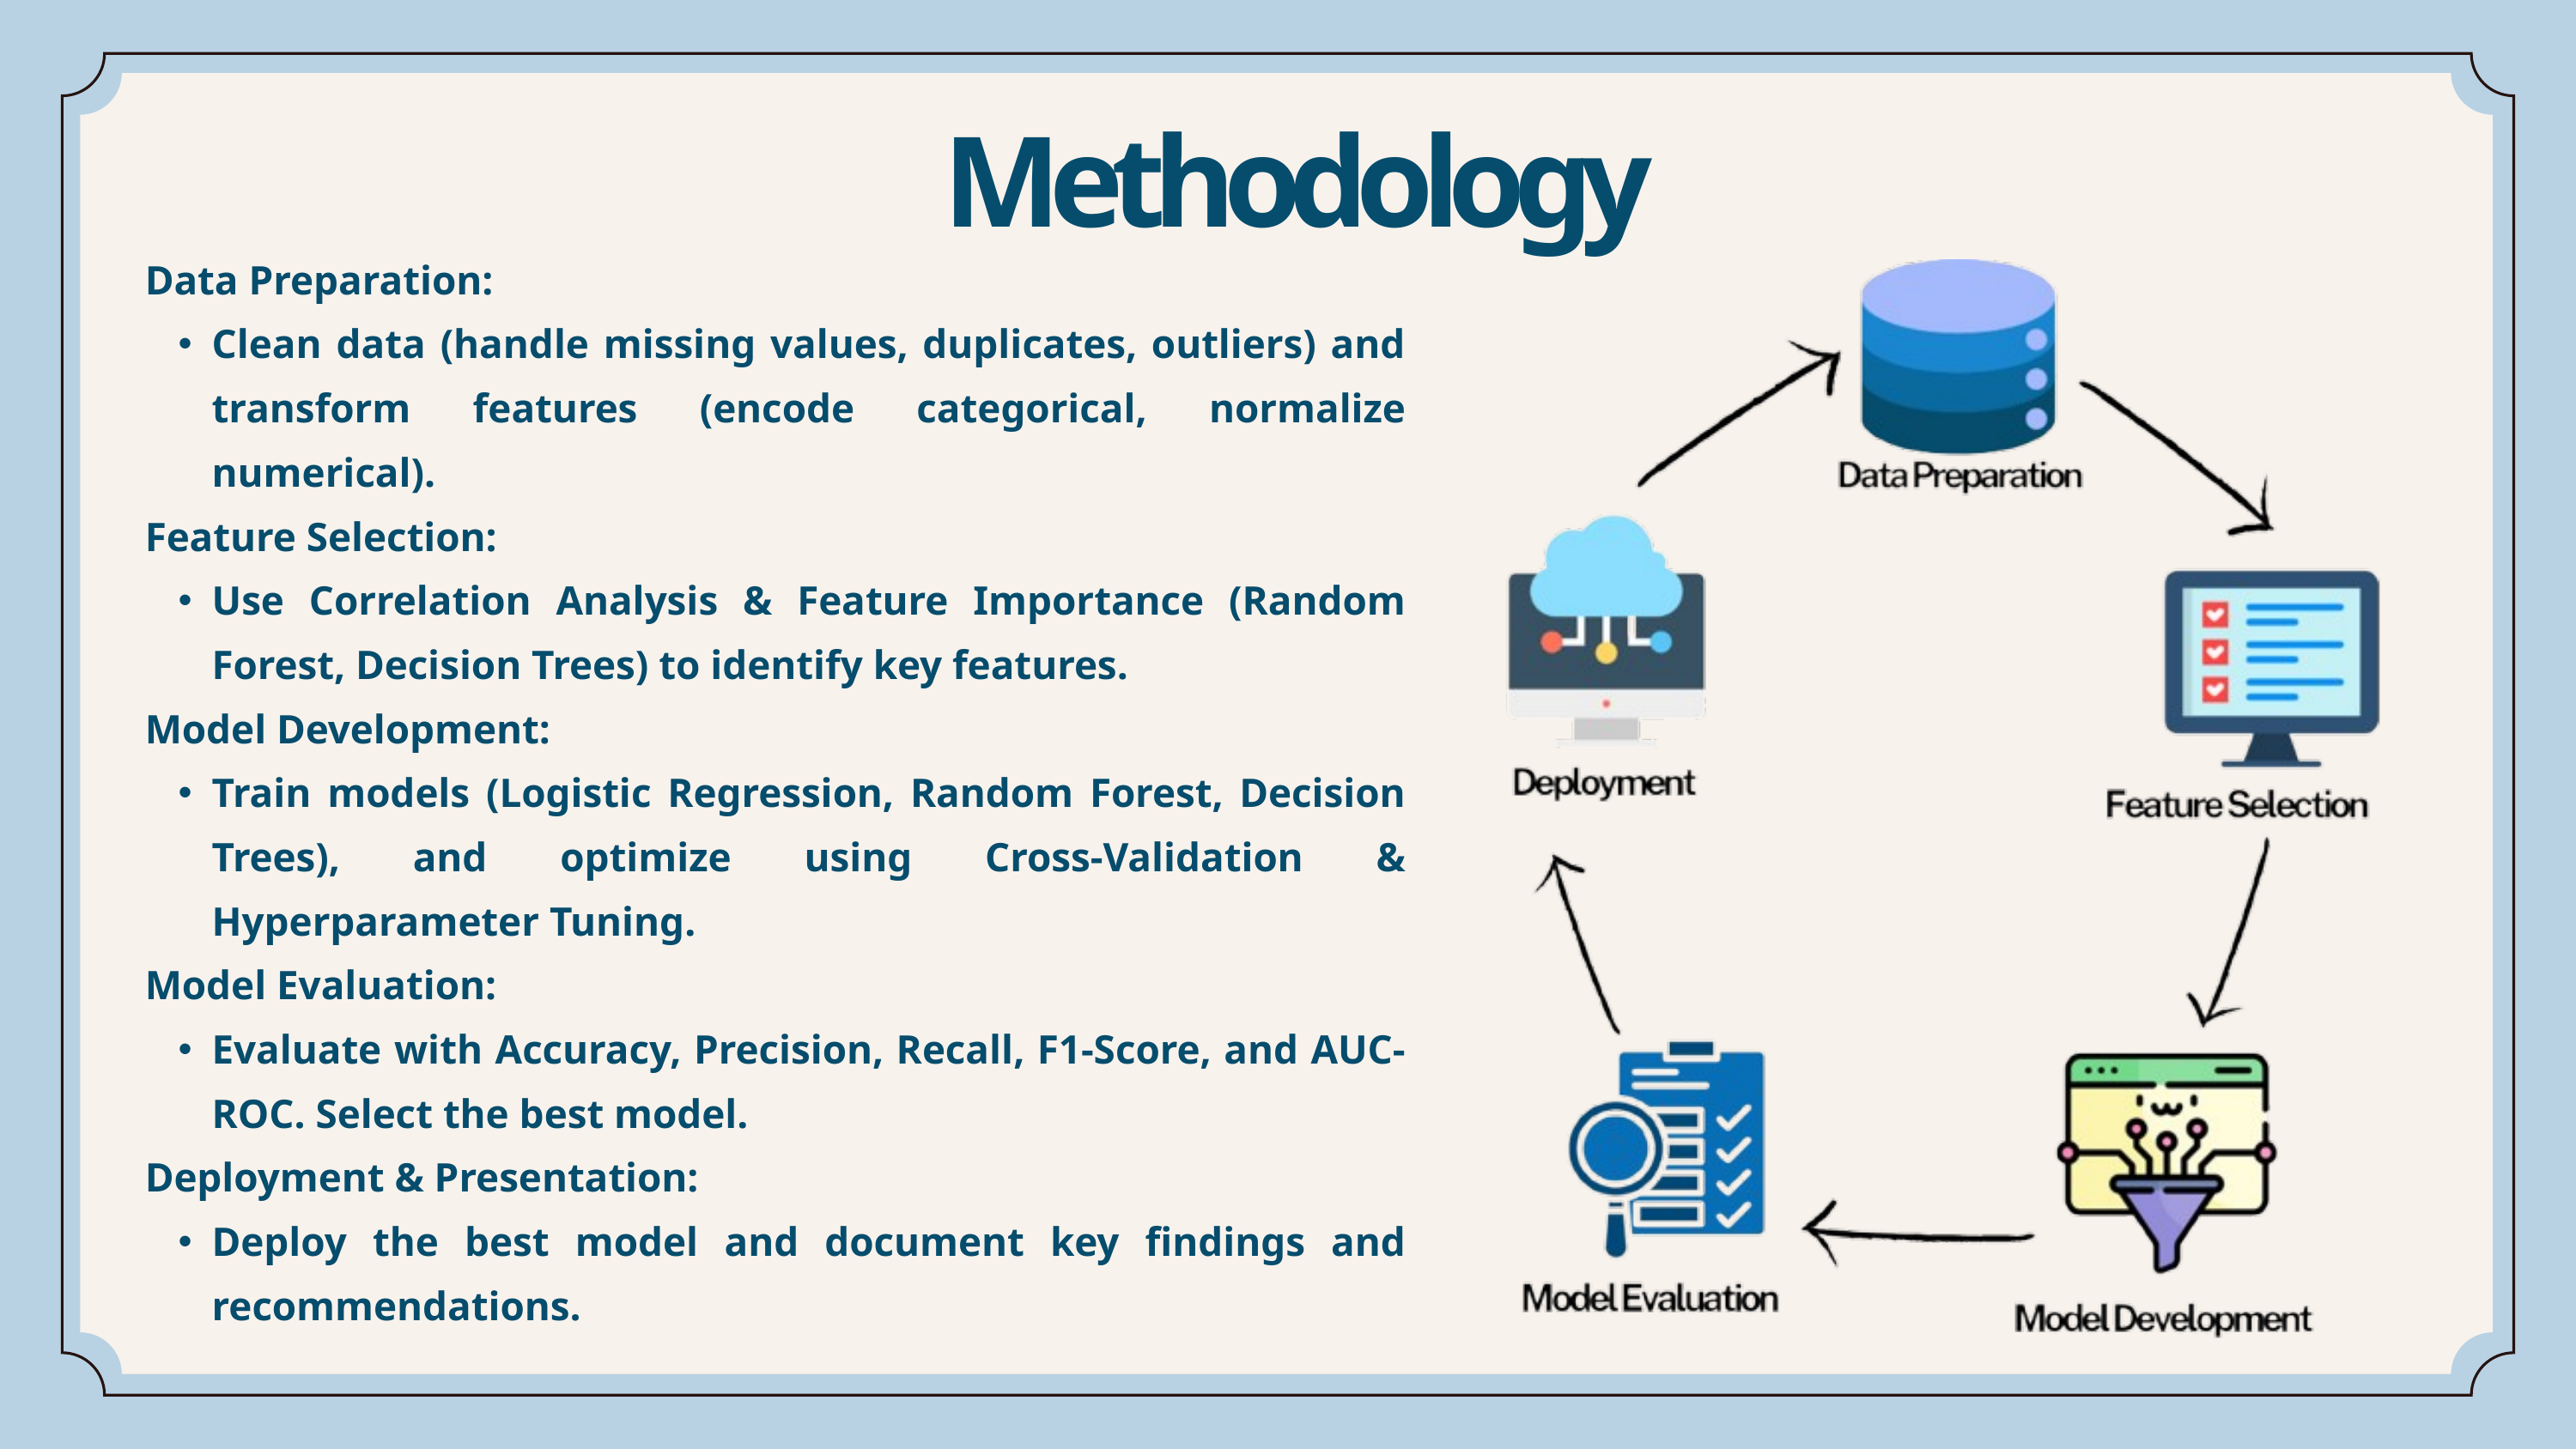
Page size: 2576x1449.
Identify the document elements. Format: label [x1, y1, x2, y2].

text_box [62, 53, 2514, 1396]
